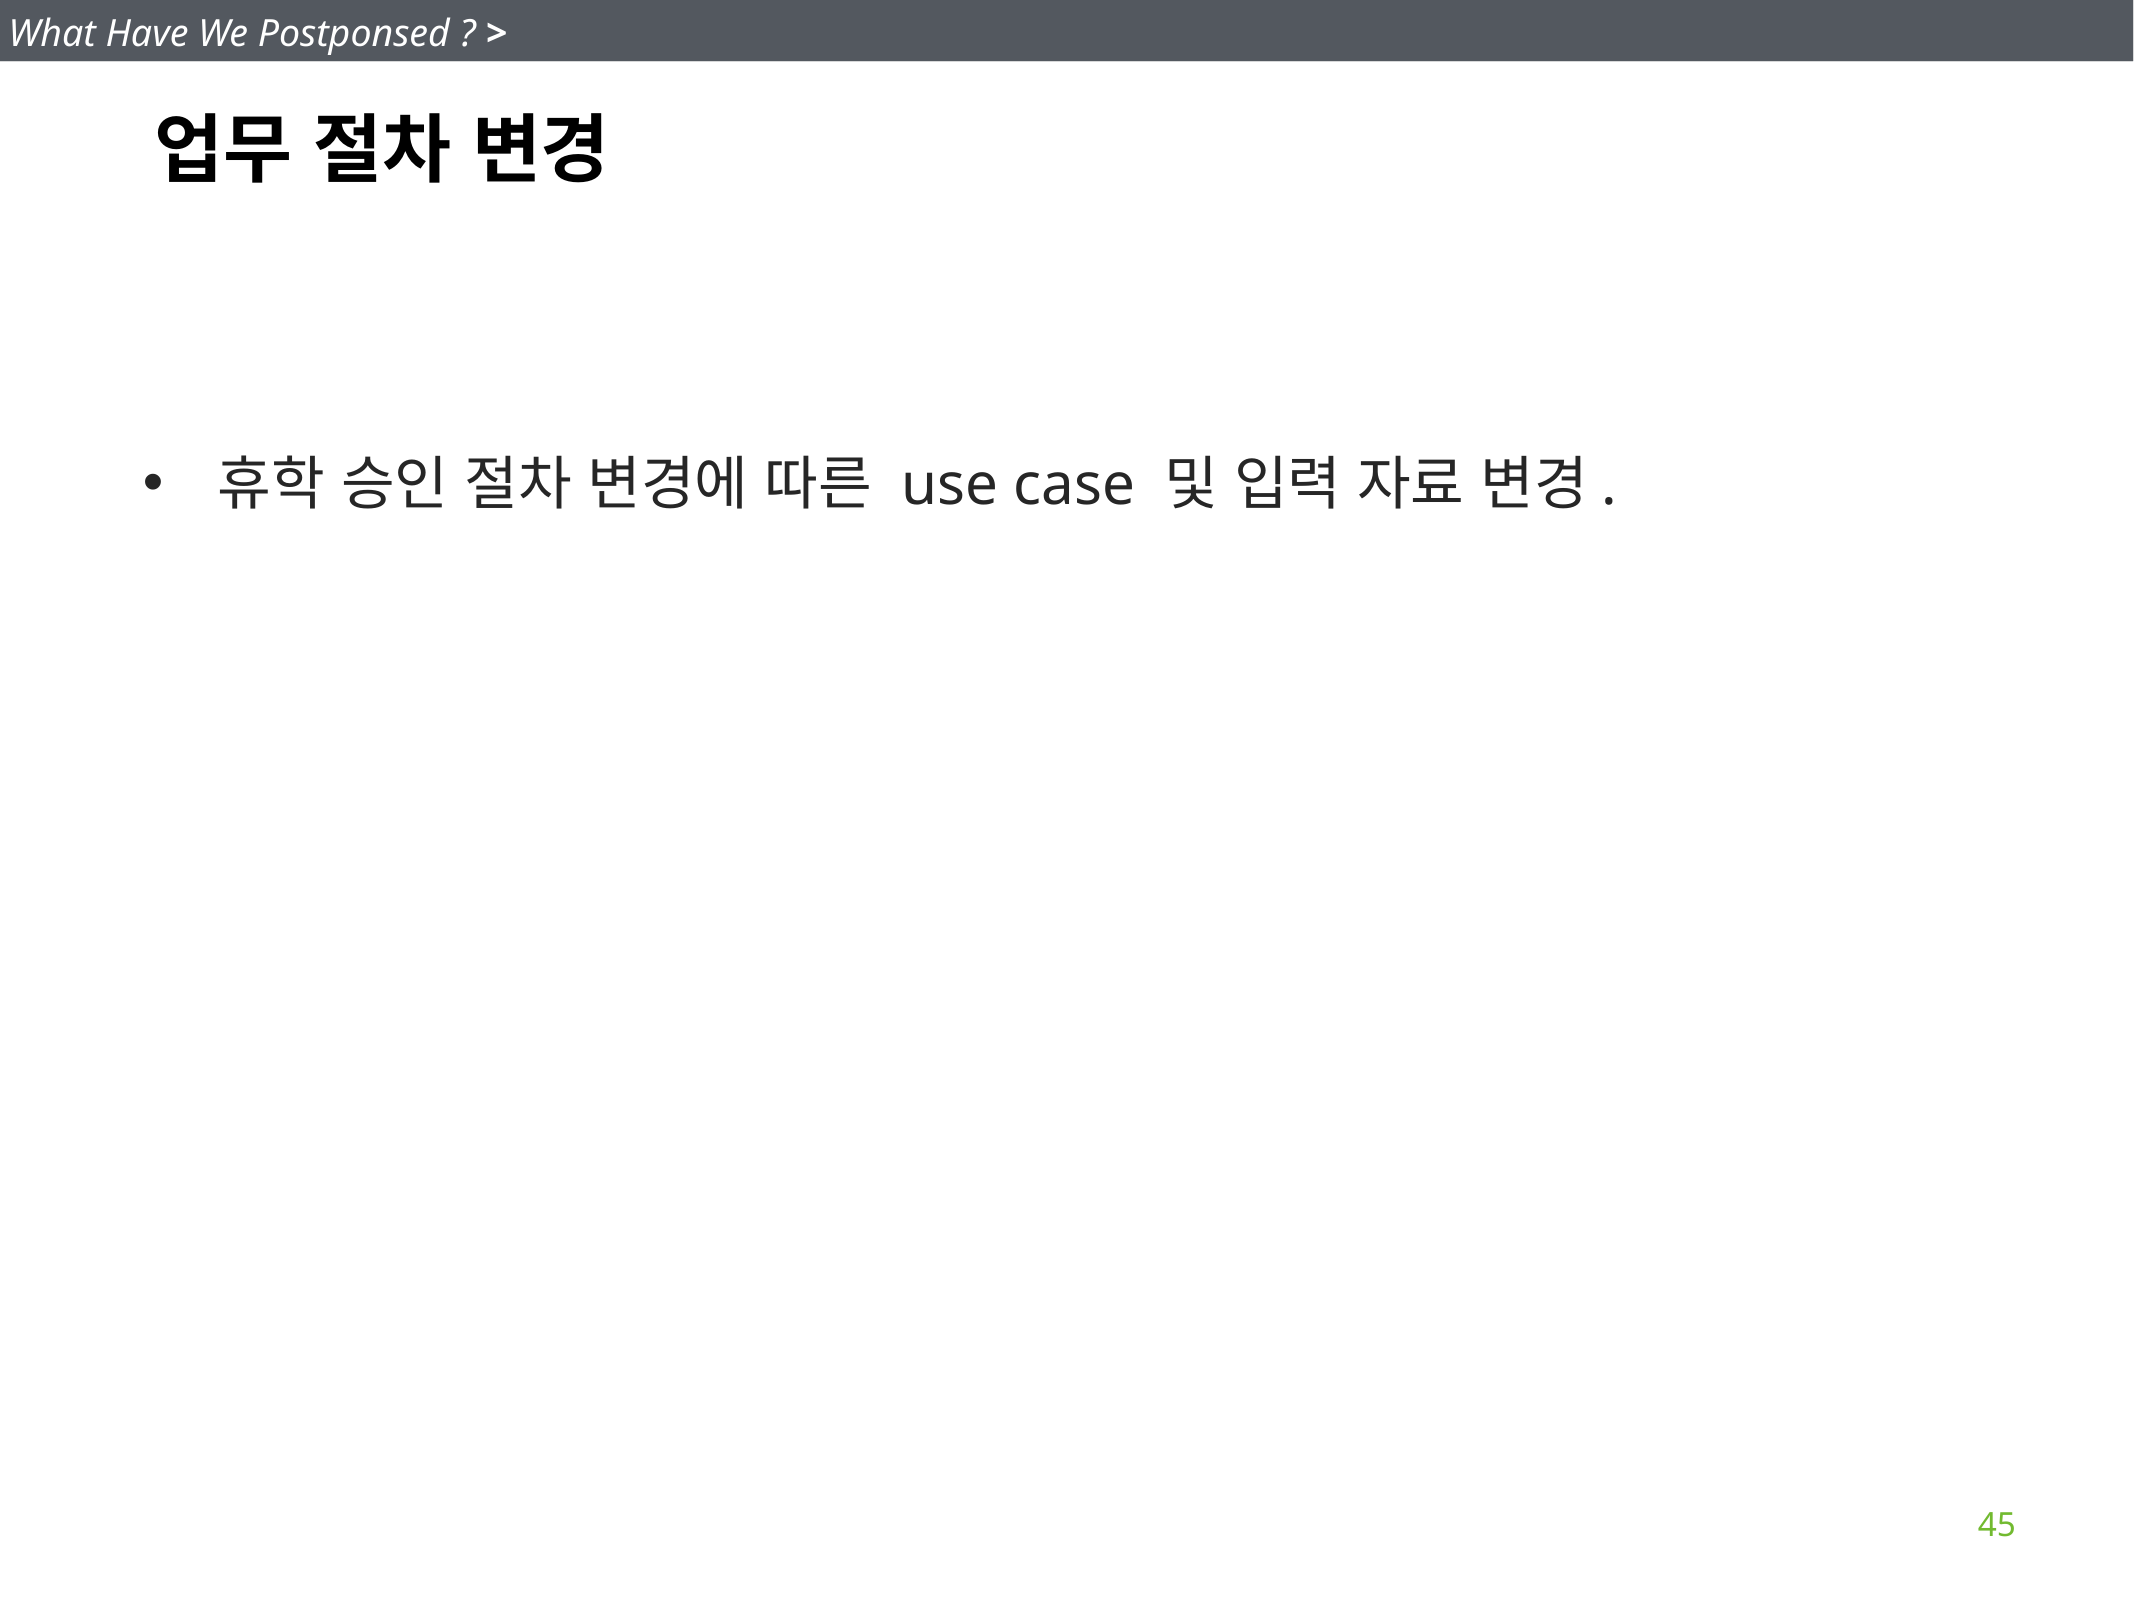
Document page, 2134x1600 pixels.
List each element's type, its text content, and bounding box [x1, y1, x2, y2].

text_box What Have We Postponsed ? > [0, 0, 711, 62]
slide_number 45 [1918, 1493, 2028, 1558]
list 휴학 승인 절차 변경에 따른 use case 및 입력 자료 변경. [131, 434, 2000, 591]
text_box 업무 절차 변경 [139, 94, 626, 200]
